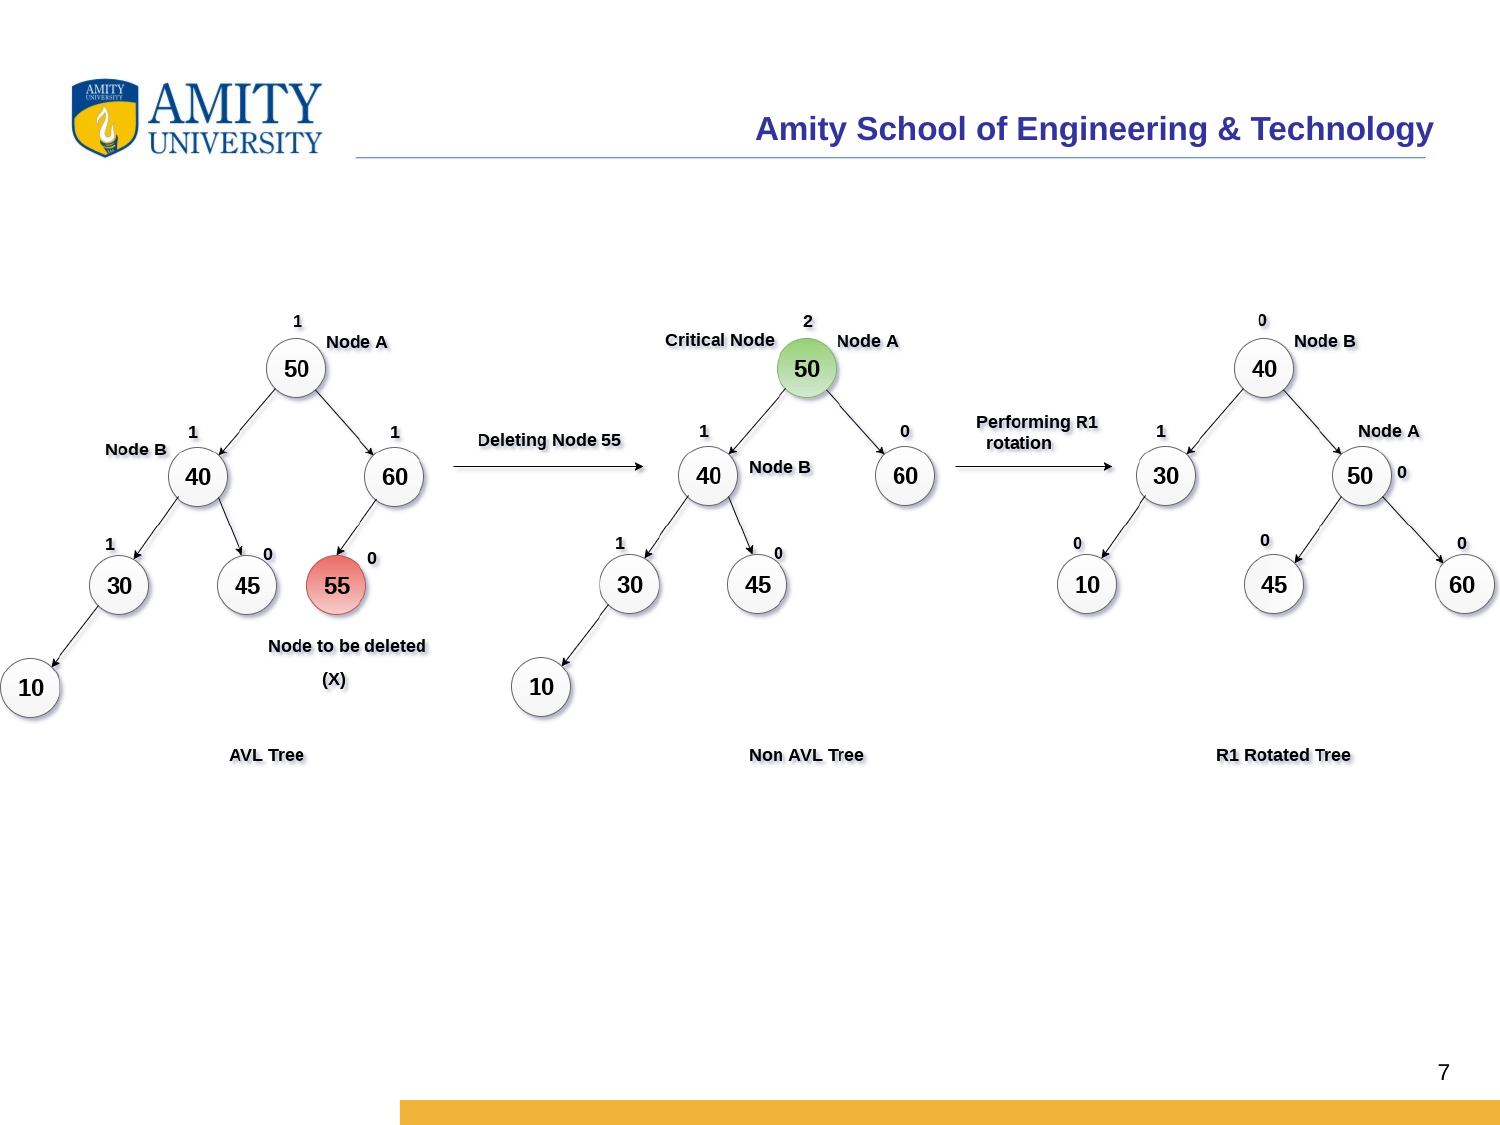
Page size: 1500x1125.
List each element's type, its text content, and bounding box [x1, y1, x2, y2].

picture [0, 307, 1500, 818]
slide_number 7 [1115, 1050, 1466, 1125]
picture [0, 0, 1500, 188]
